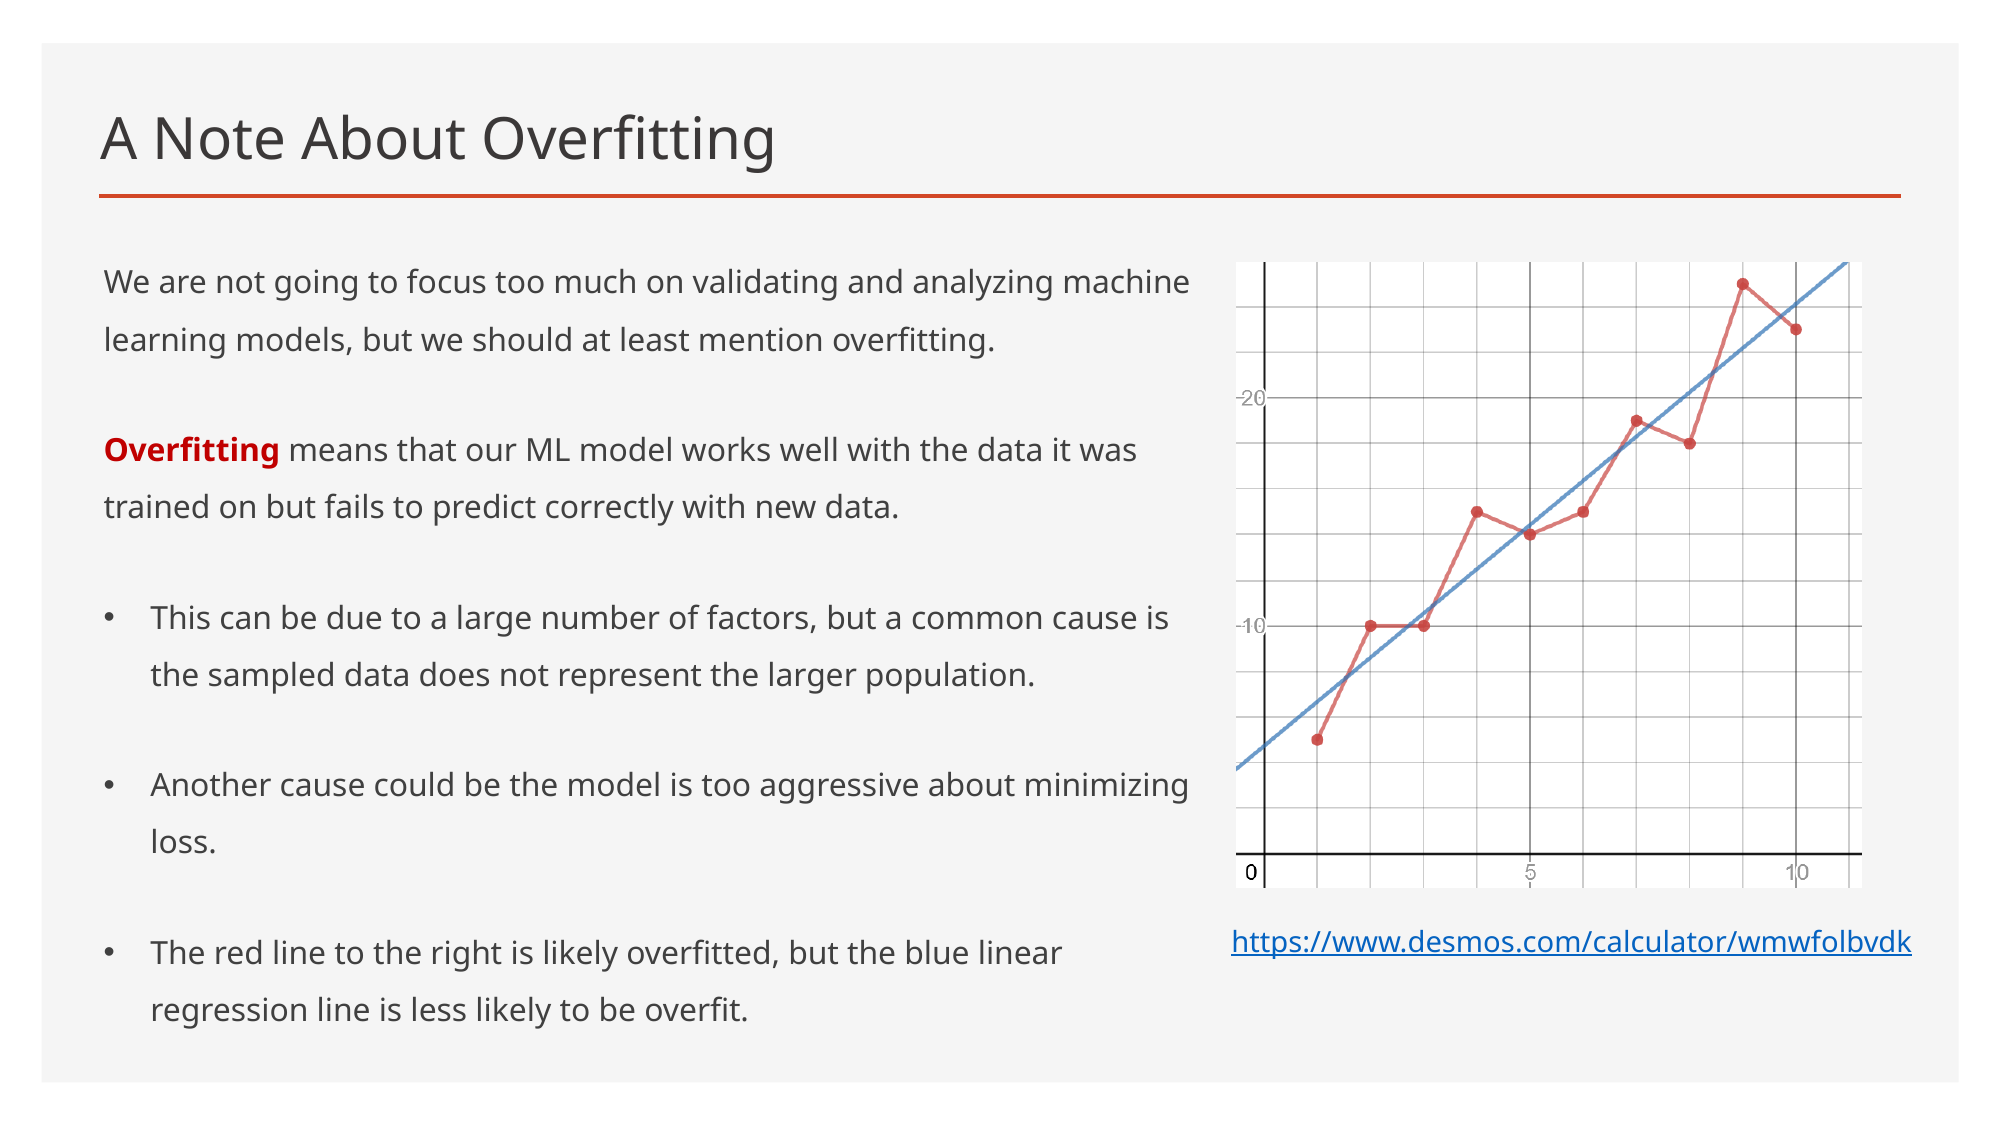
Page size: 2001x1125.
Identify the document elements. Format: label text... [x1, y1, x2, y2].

picture [1236, 262, 1862, 888]
title A Note About Overfitting [85, 73, 1214, 179]
list We are not going to focus too much on validating and analyzing machine learning models, but we should at least mention overfitting. Overfitting means that our ML model works well with the data it was trained on but fails to predict correctly with new data. This can be due to a large number of factors, but a common cause is the sampled data does not represent the larger population. Another cause could be the model is too aggressive about minimizing loss. The red line to the right is likely overfitted, but the blue linear regression line is less likely to be overfit. [88, 235, 1214, 1052]
text_box https://www.desmos.com/calculator/wmwfolbvdk [1216, 915, 1928, 1005]
